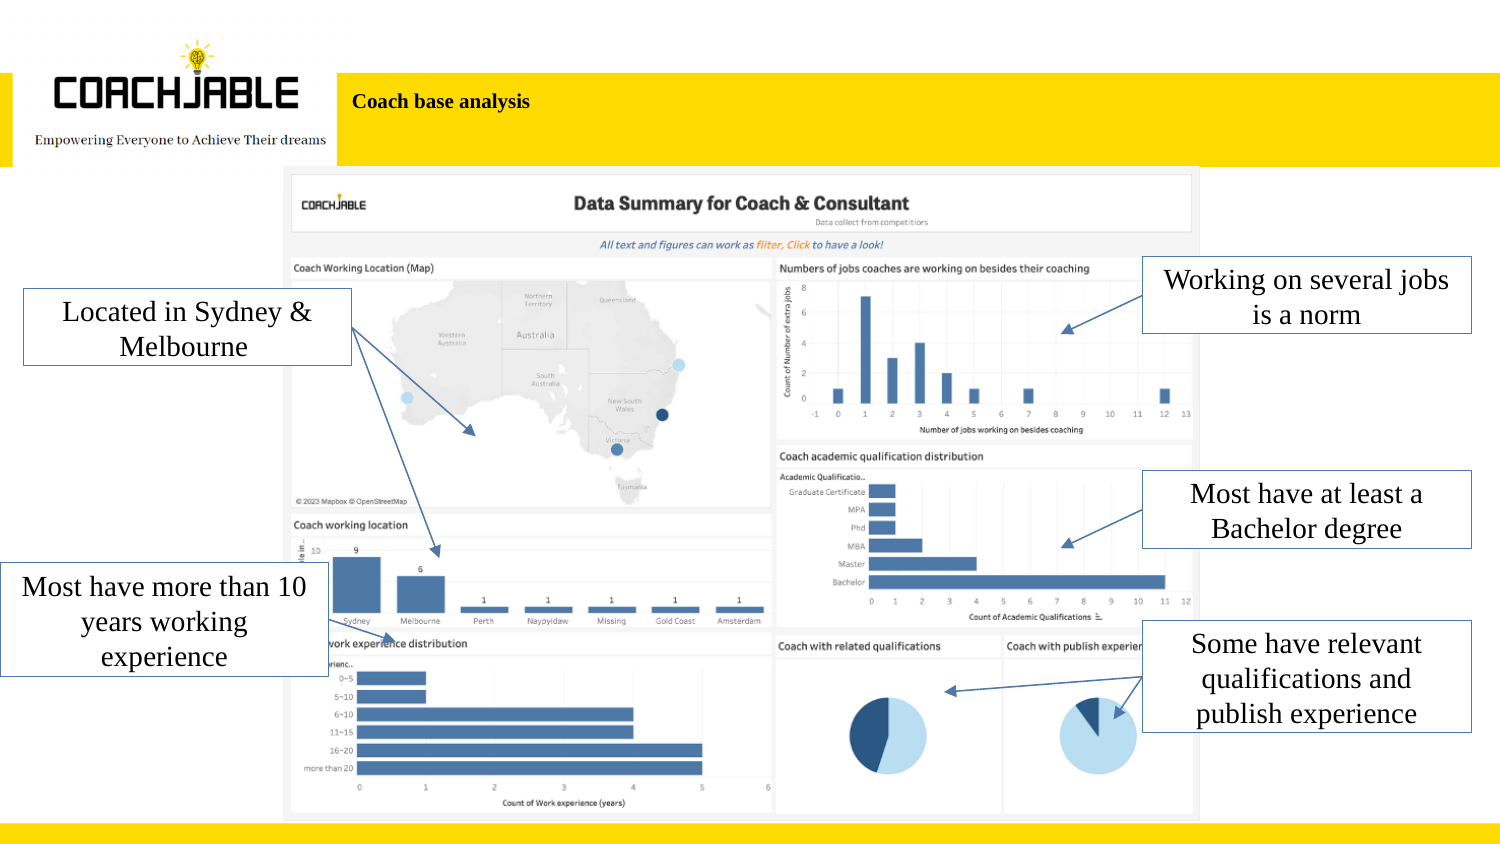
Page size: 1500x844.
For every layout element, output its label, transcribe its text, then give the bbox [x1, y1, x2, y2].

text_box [0, 561, 396, 677]
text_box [1060, 256, 1472, 335]
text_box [22, 288, 476, 559]
title Coach base analysis [336, 72, 1449, 167]
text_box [943, 620, 1472, 733]
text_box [1060, 470, 1472, 549]
picture [0, 0, 1201, 822]
